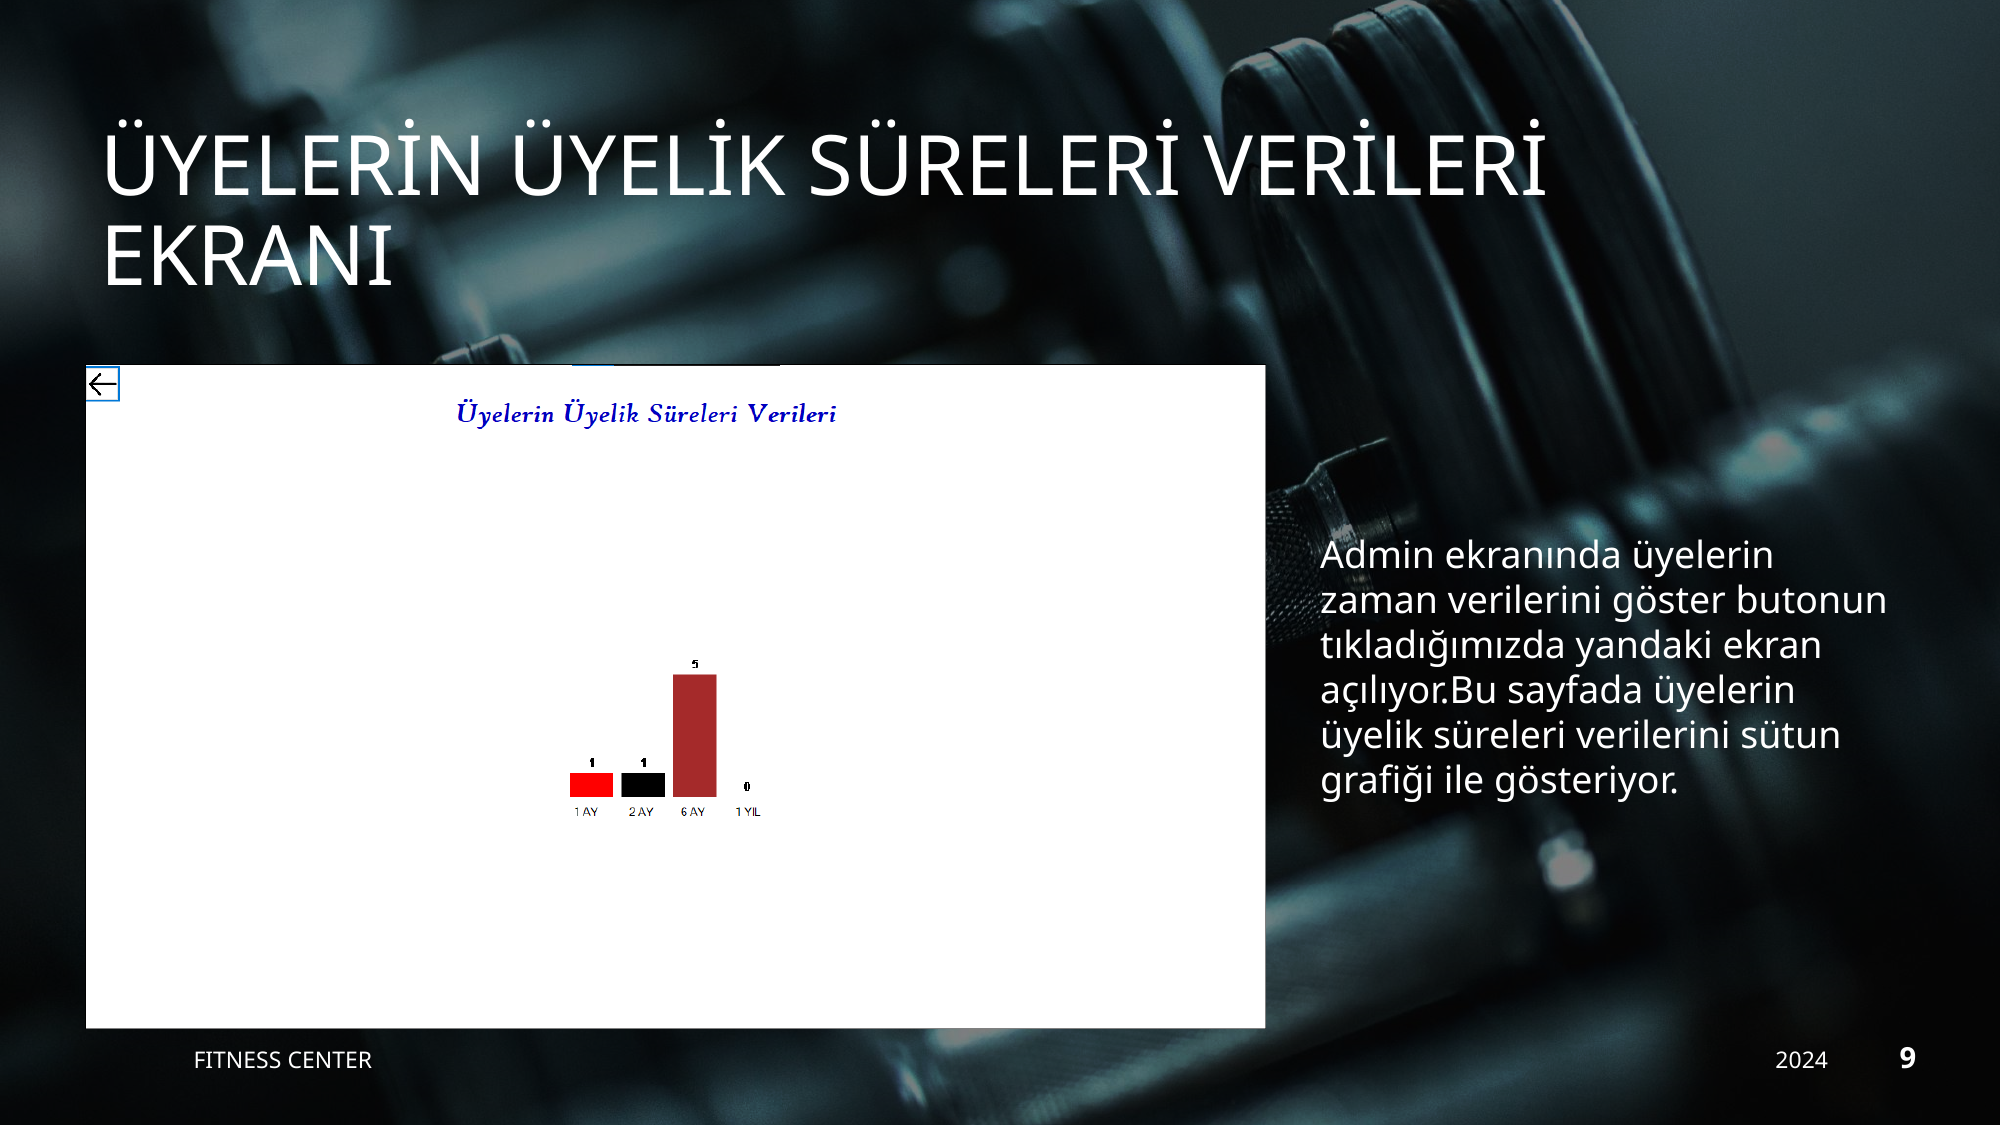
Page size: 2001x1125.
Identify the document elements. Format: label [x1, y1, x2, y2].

picture [0, 0, 1998, 1125]
list [88, 367, 1264, 1026]
